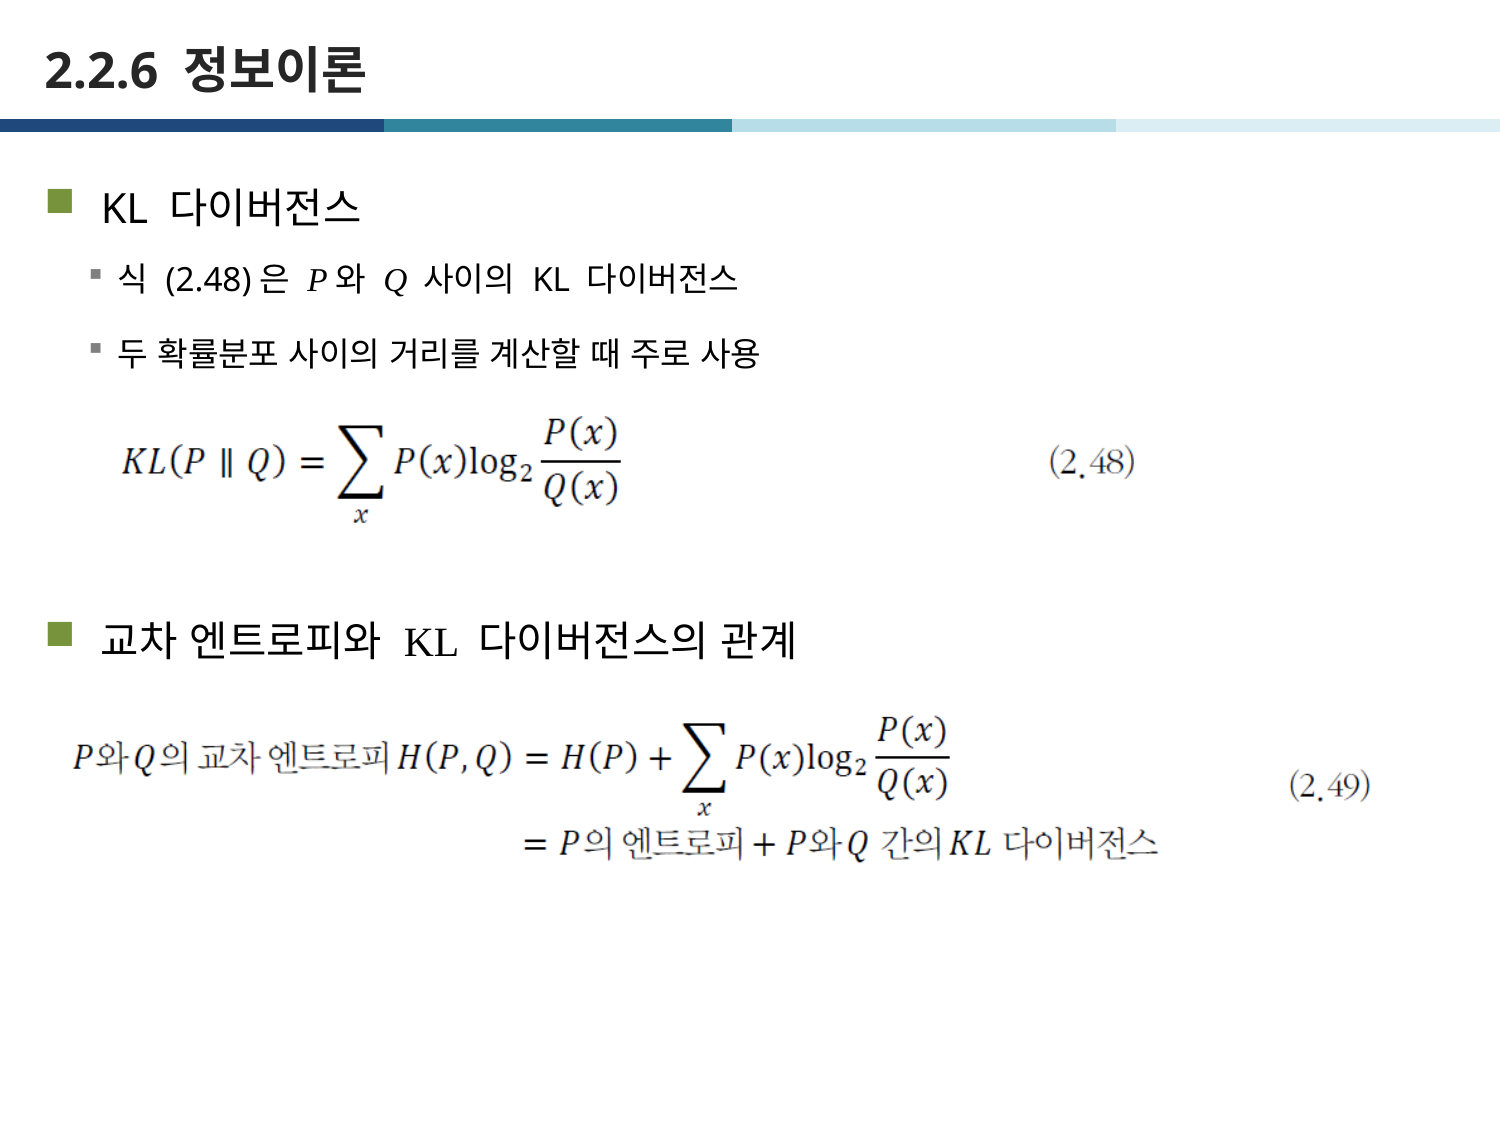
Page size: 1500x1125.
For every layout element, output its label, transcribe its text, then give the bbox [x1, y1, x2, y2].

picture [111, 406, 1142, 528]
title 2.2.6 정보이론 [29, 23, 1270, 114]
picture [64, 706, 1373, 870]
list KL 다이버전스 식 (2.48)은 P와 Q 사이의 KL 다이버전스 두 확률분포 사이의 거리를 계산할 때 주로 사용 교차 엔트로피와 KL 다이버전스의 관계 [29, 148, 1471, 1083]
